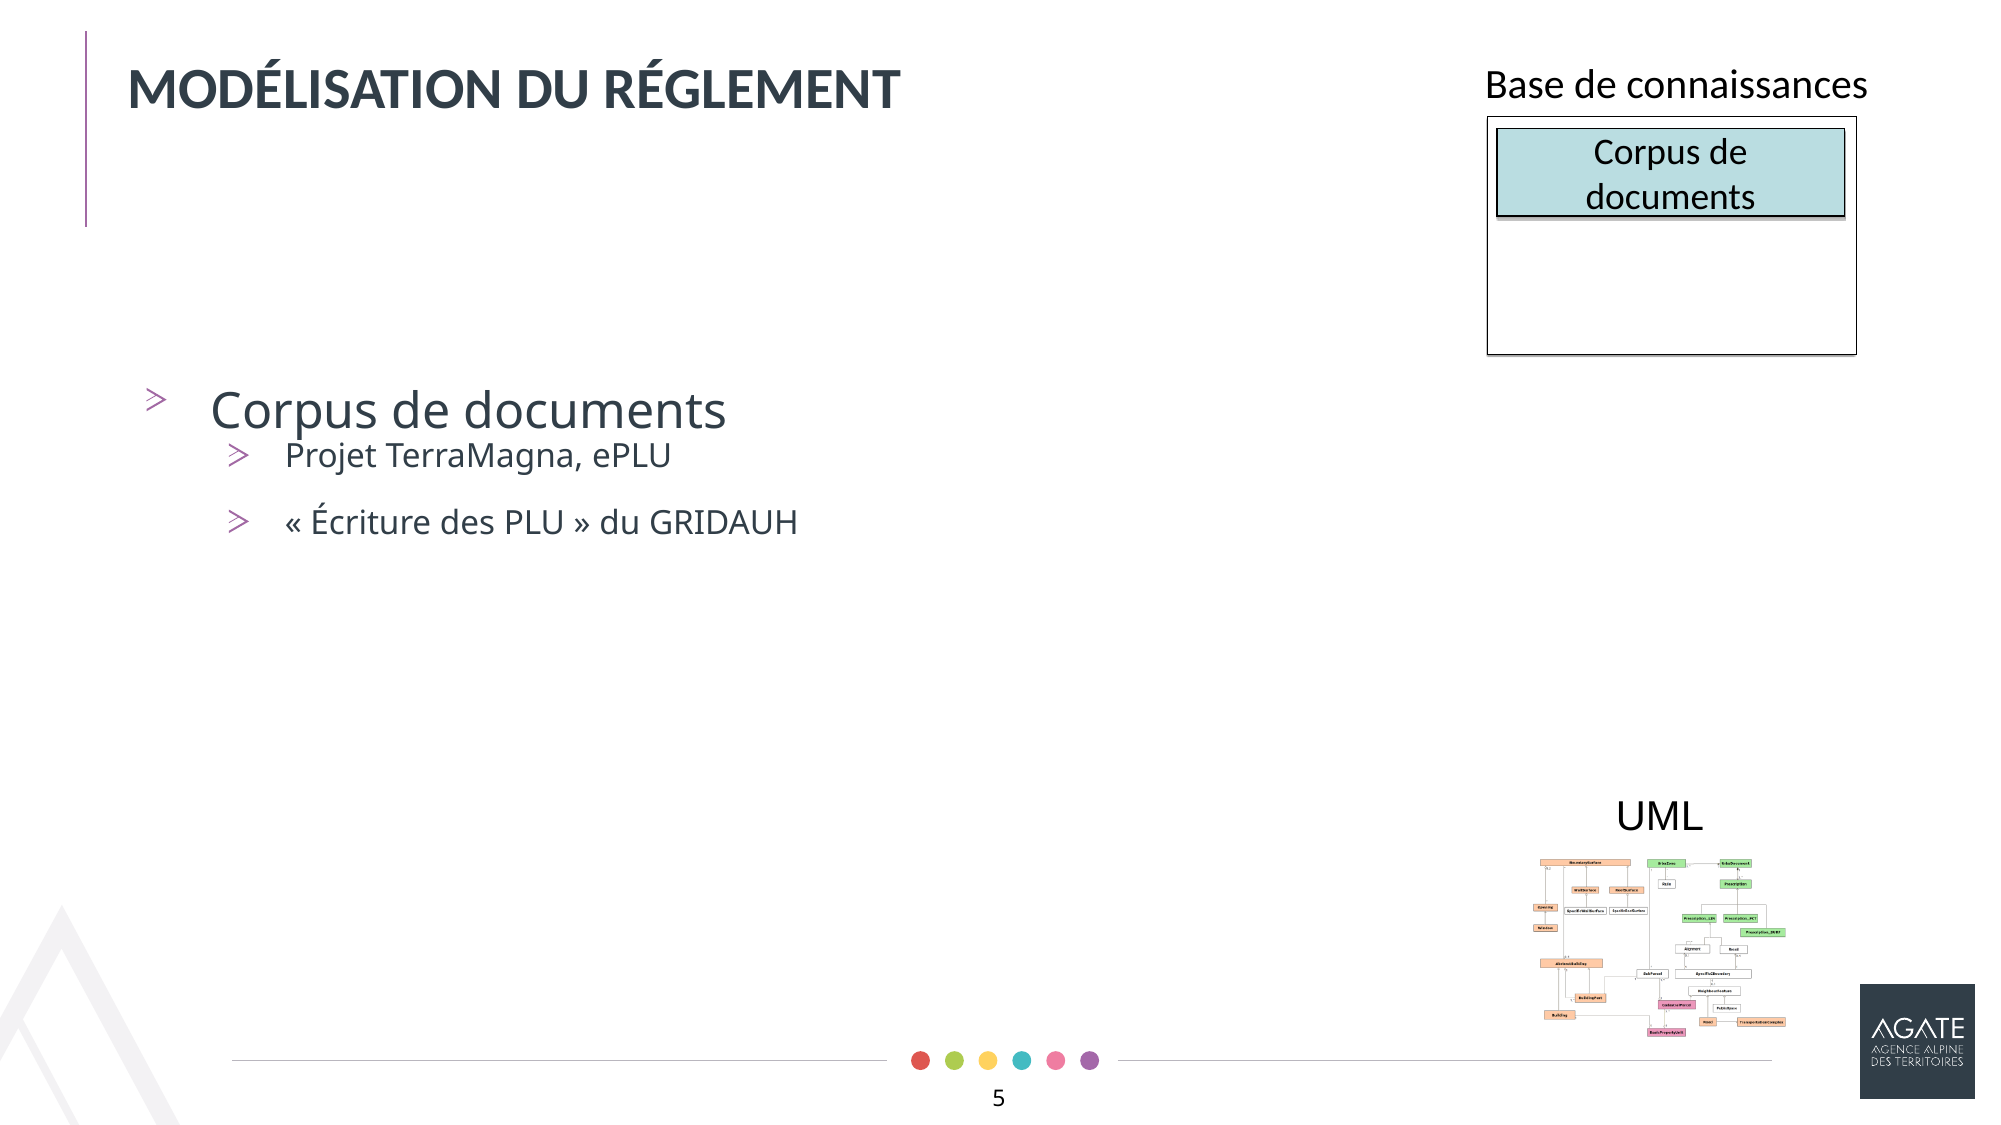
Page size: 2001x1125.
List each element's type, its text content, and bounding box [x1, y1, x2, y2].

text_box Base de connaissances [1399, 48, 1955, 165]
text_box [228, 509, 250, 534]
text_box [1487, 165, 1857, 355]
text_box Projet TerraMagna, ePLU [270, 427, 1434, 482]
text_box UML [1593, 781, 1727, 857]
list Modélisation du réglement [112, 50, 1487, 207]
text_box [228, 443, 250, 467]
text_box [146, 387, 167, 412]
text_box Corpus de documents [1496, 165, 1845, 217]
text_box « Écriture des PLU » du GRIDAUH [270, 493, 1434, 549]
picture [1529, 857, 1790, 1039]
list Corpus de documents [195, 341, 1730, 939]
